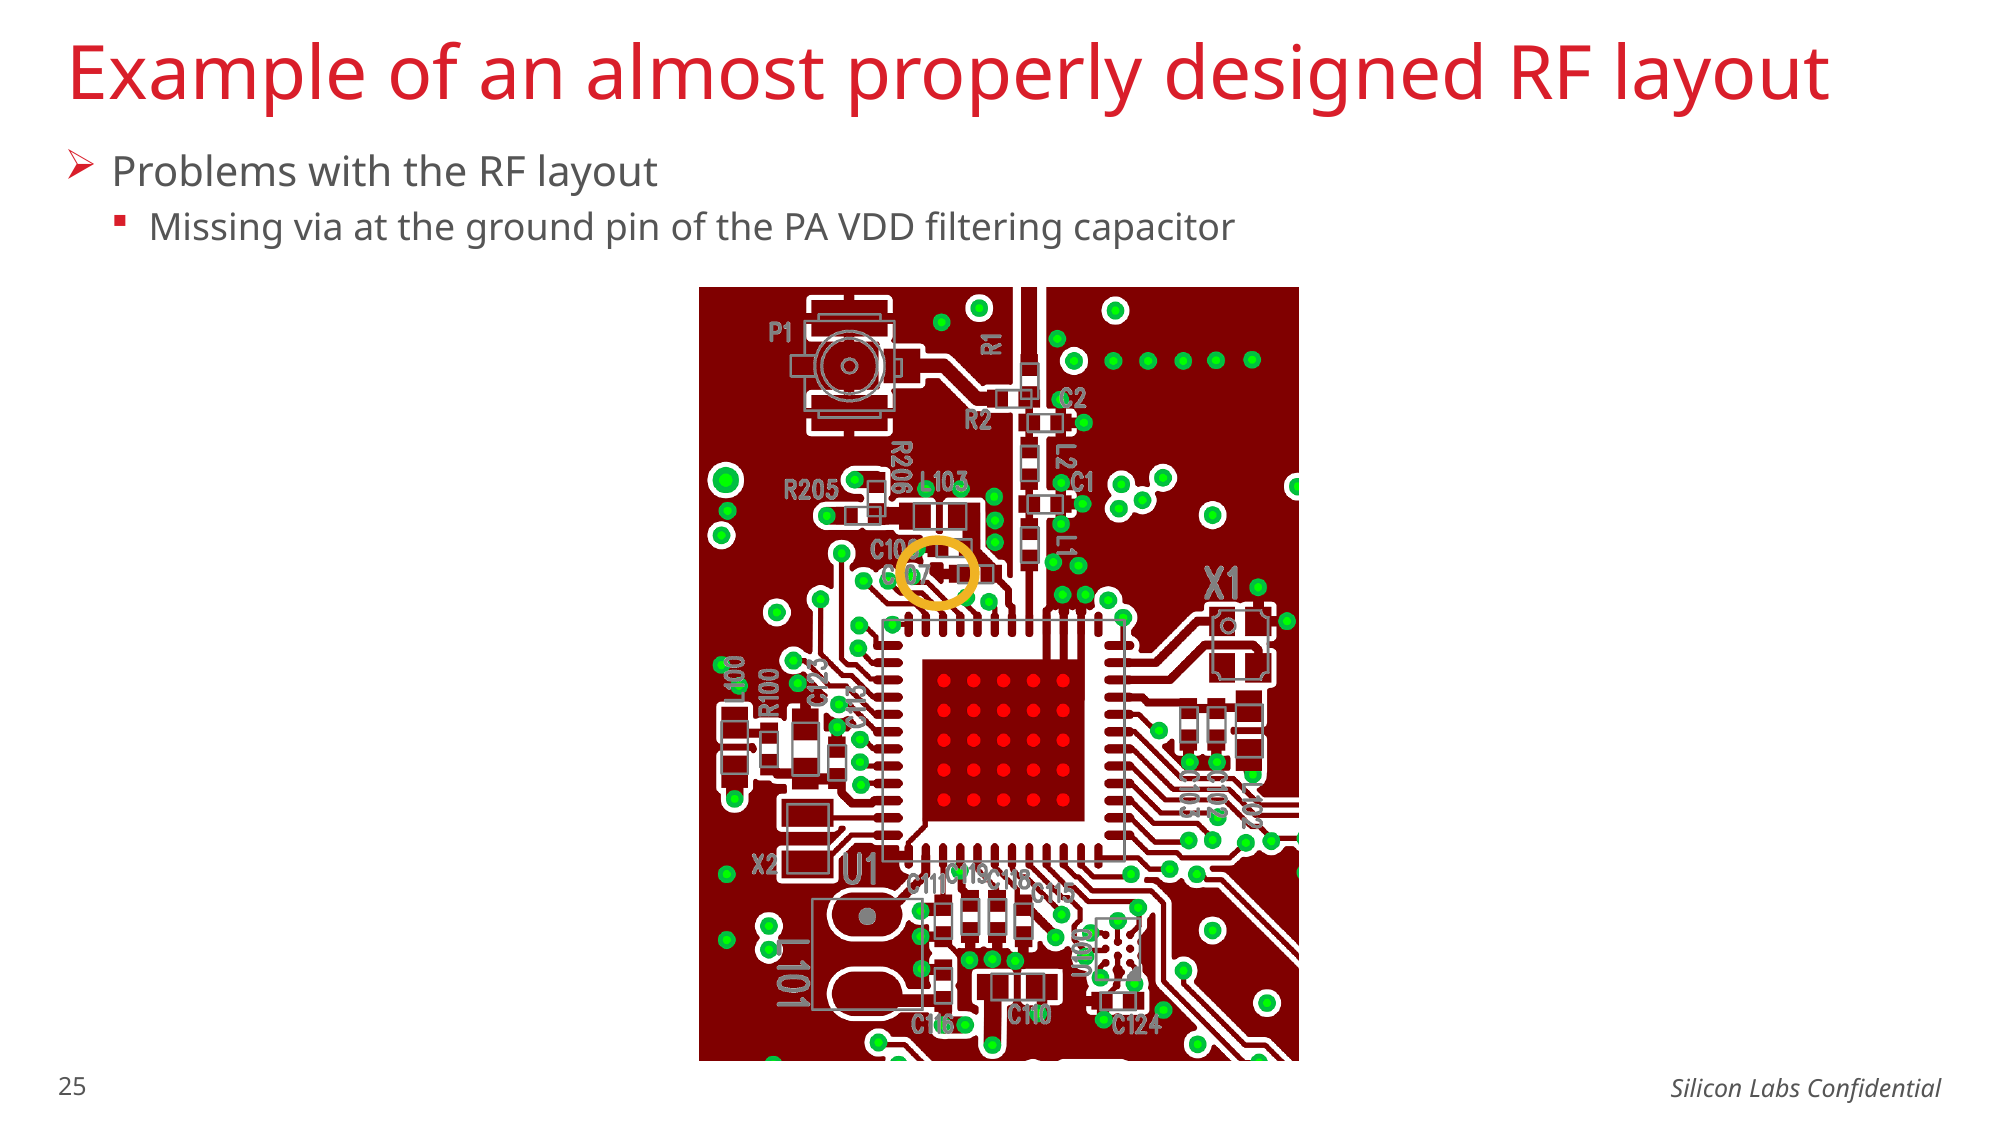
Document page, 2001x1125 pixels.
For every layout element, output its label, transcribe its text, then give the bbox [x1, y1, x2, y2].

list Problems with the RF layout Missing via at the ground pin of the PA VDD filtering capacitor [49, 137, 1949, 1075]
picture [699, 287, 1299, 1061]
title Example of an almost properly designed RF layout [51, 0, 1950, 150]
